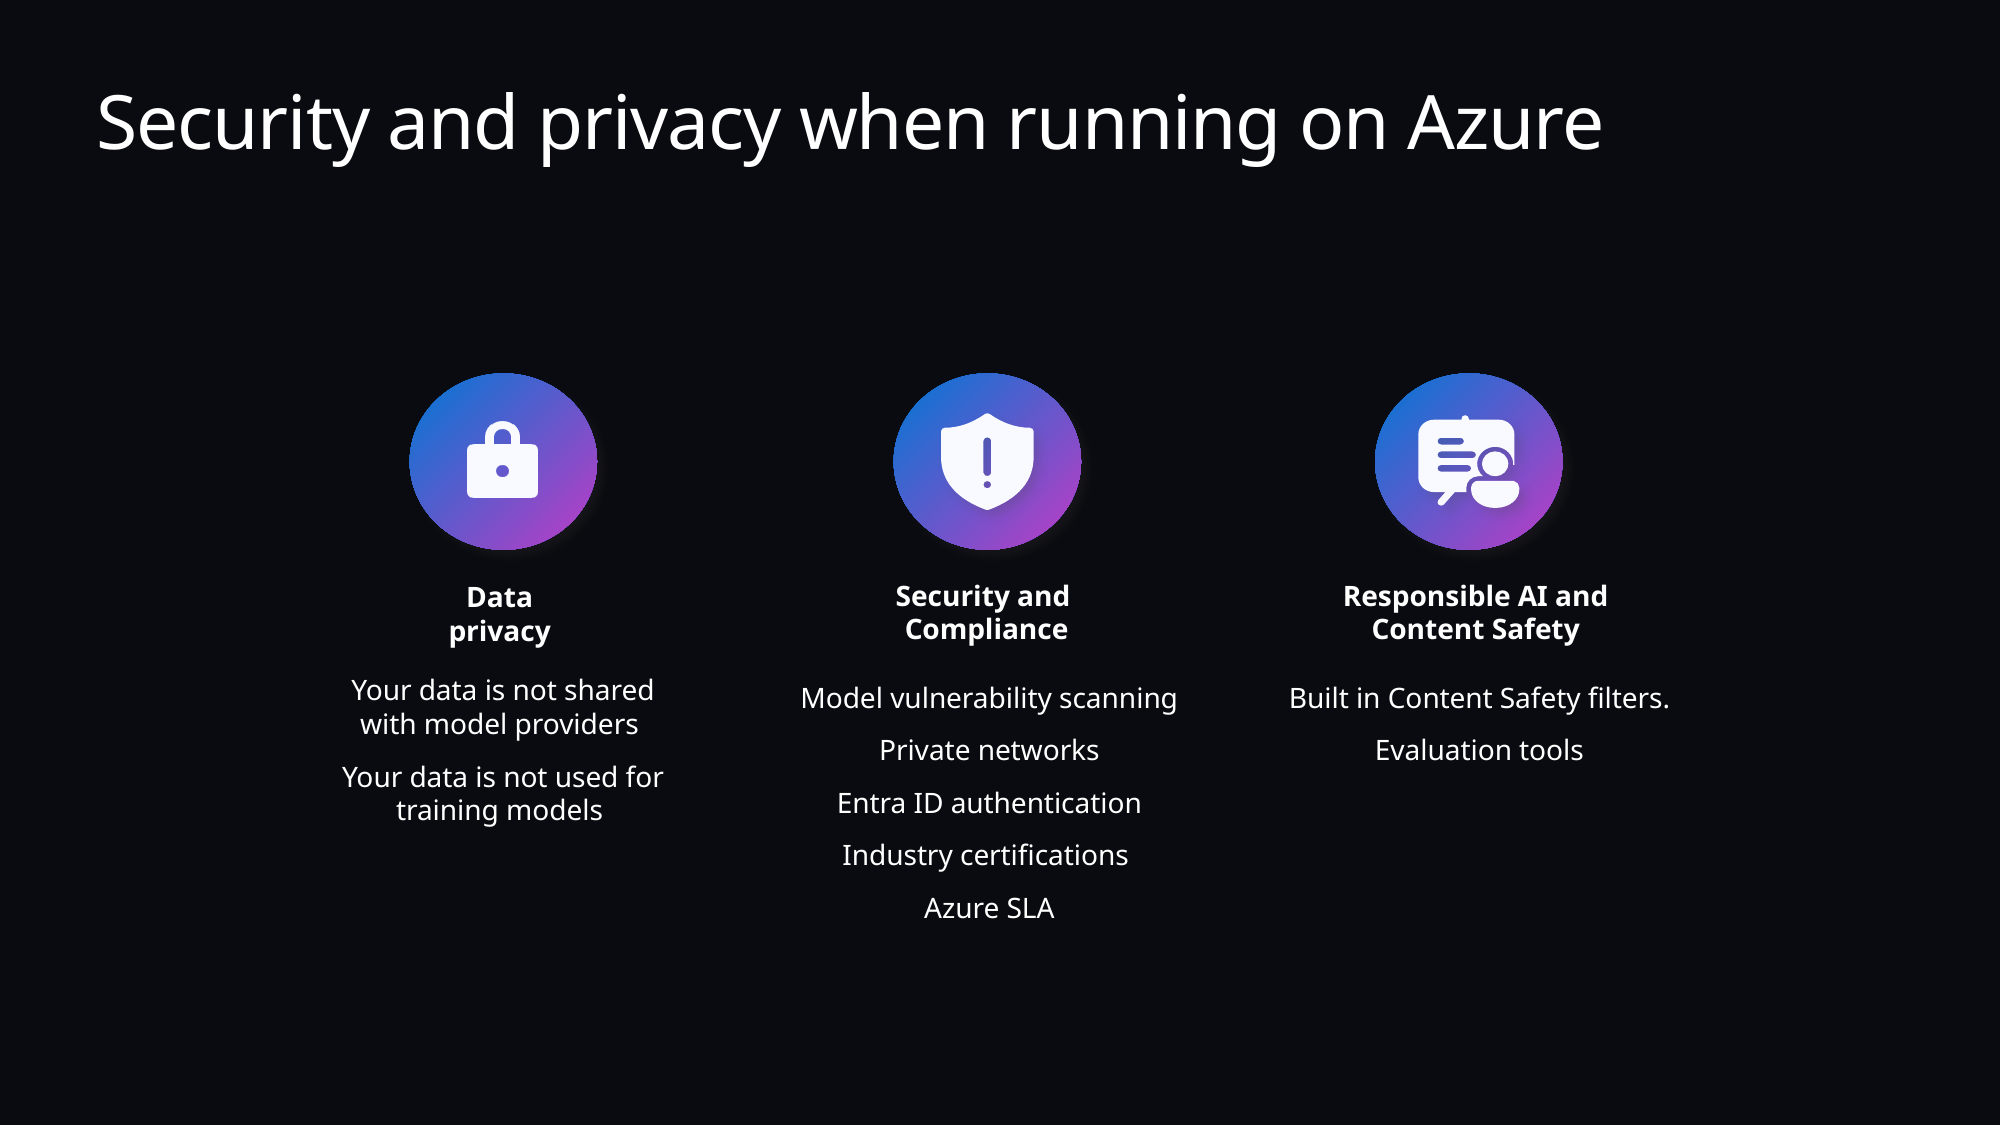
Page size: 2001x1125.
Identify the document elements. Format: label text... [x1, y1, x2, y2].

text_box Your data is not shared with model providers Your data is not used for training models [328, 672, 678, 879]
text_box Responsible AI and Content Safety [1274, 570, 1677, 654]
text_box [893, 373, 1082, 550]
text_box Data privacy [302, 572, 705, 656]
title Security and privacy when running on Azure [96, 75, 1904, 166]
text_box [409, 373, 598, 550]
text_box Model vulnerability scanning Private networks Entra ID authentication Industry certifications Azure SLA [737, 672, 1227, 942]
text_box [1374, 373, 1563, 550]
text_box Security and Compliance [785, 570, 1188, 613]
text_box Built in Content Safety filters. Evaluation tools [1227, 672, 1732, 942]
